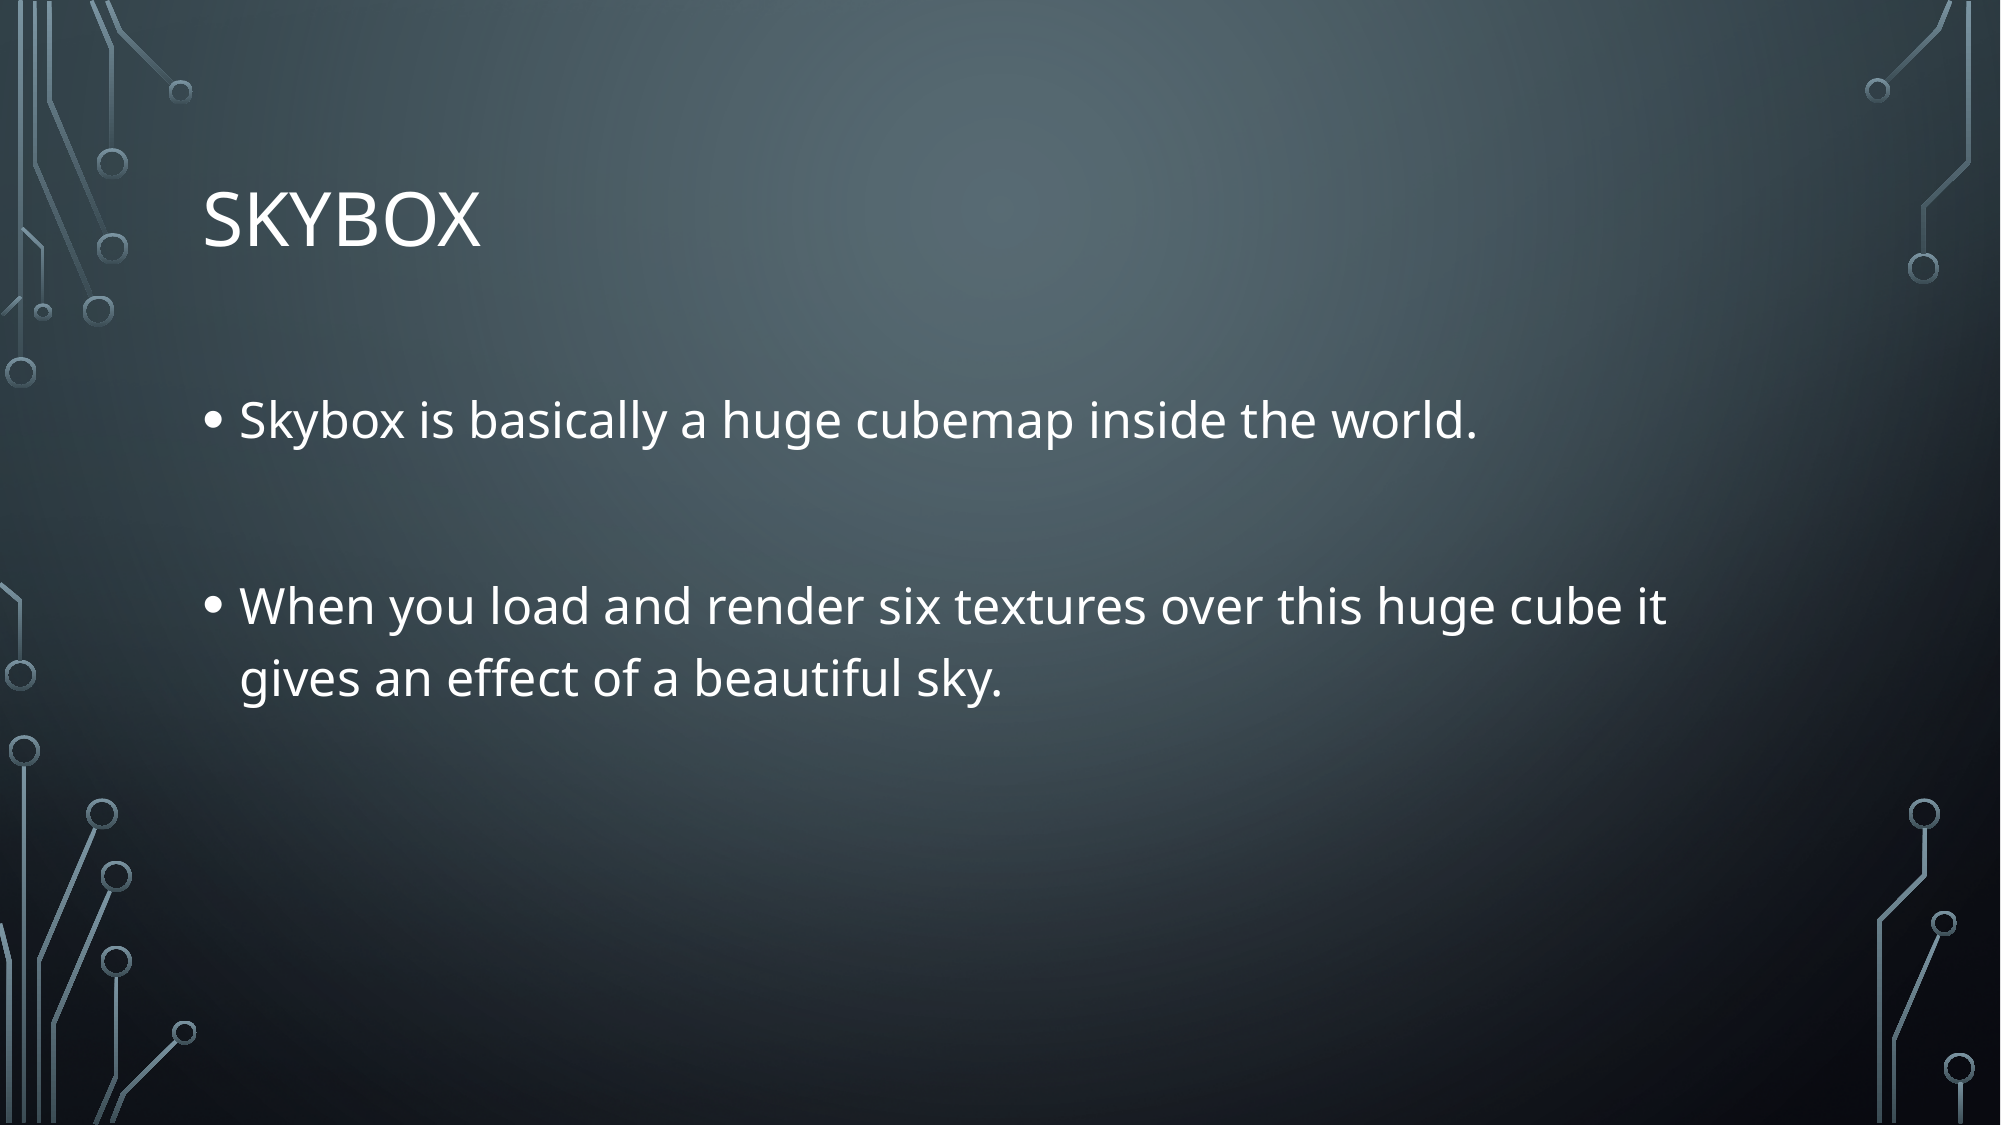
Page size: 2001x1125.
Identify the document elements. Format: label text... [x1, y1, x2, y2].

list Skybox is basically a huge cubemap inside the world. When you load and render six textures over this huge cube it gives an effect of a beautiful sky. [187, 369, 1813, 950]
title Skybox [187, 101, 1813, 344]
